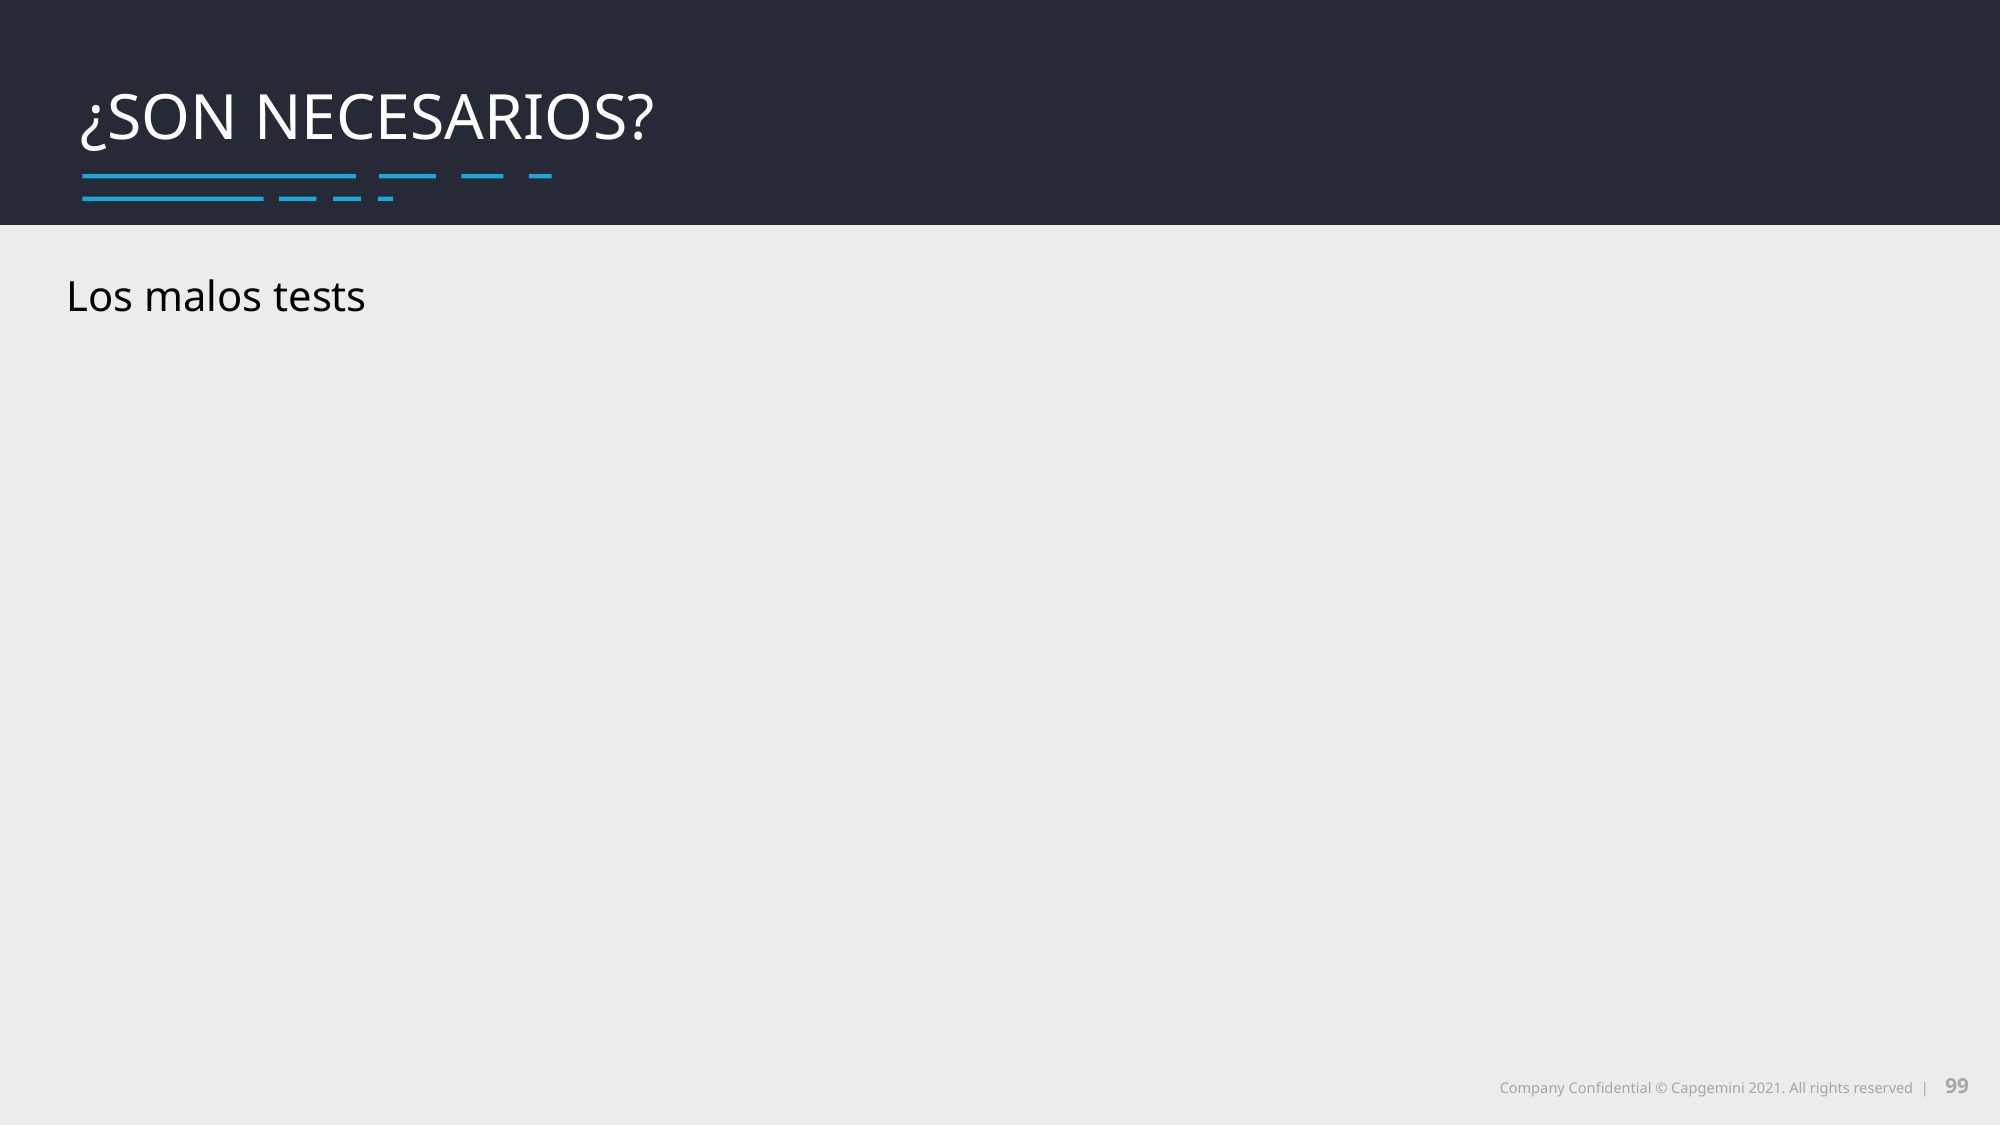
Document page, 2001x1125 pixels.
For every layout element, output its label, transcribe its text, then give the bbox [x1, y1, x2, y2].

text_box 99 [1903, 1072, 2000, 1101]
list Los malos tests [65, 269, 1938, 1049]
text_box [0, 0, 2000, 225]
text_box ¿Son necesarios? [80, 76, 1749, 257]
